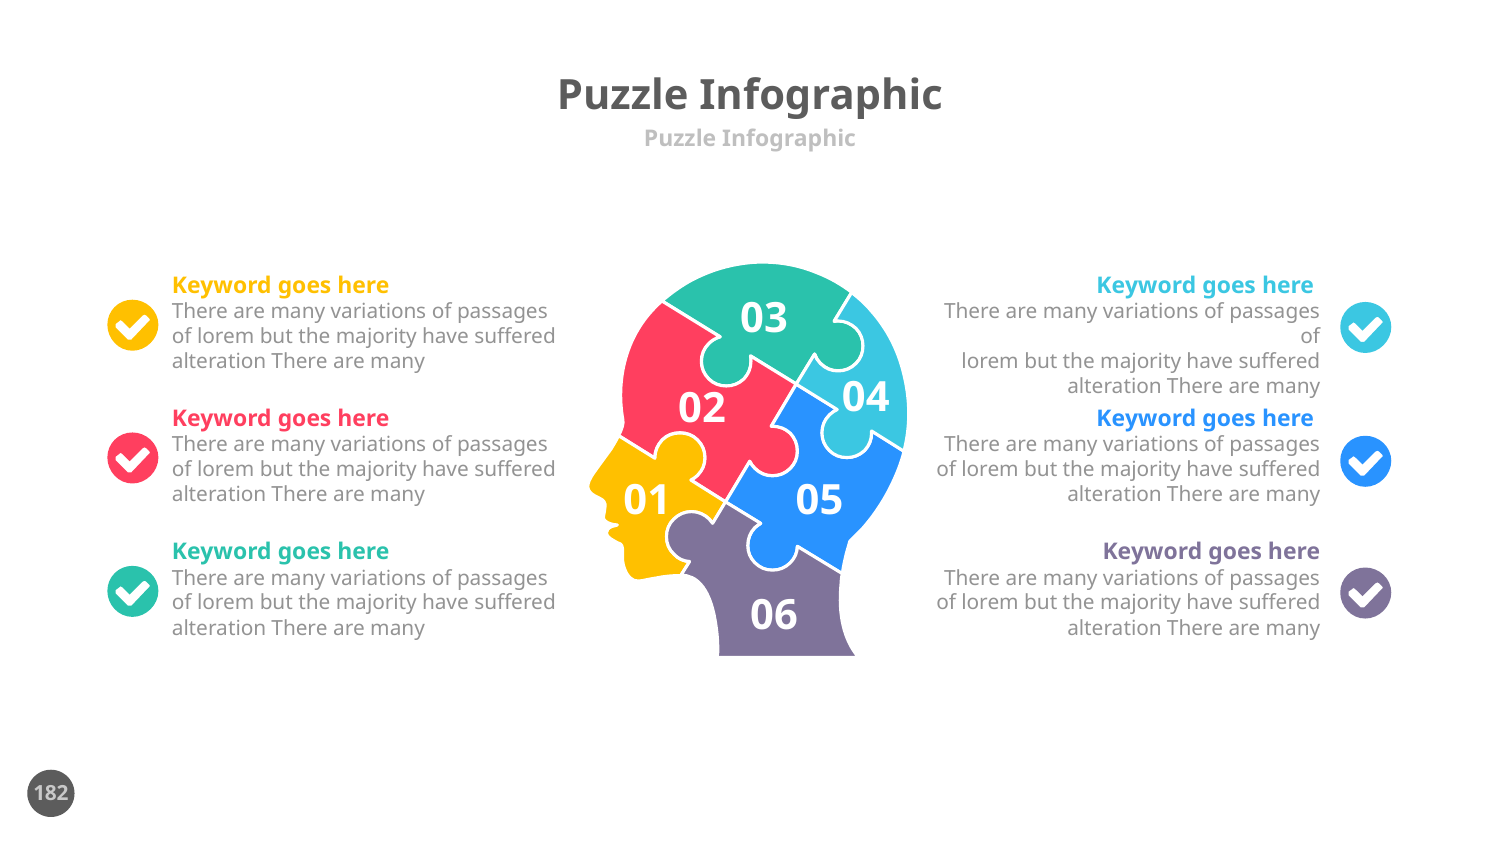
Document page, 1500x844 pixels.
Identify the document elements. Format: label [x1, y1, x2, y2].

text_box [587, 262, 909, 658]
text_box [1340, 435, 1392, 487]
text_box [1340, 567, 1392, 619]
text_box [171, 536, 563, 640]
text_box [929, 403, 1321, 506]
text_box [107, 432, 159, 484]
list [412, 121, 1088, 155]
text_box [1340, 301, 1392, 353]
title [287, 63, 1213, 122]
text_box [107, 565, 159, 617]
text_box [171, 270, 563, 374]
slide_number [13, 770, 89, 816]
text_box [929, 270, 1321, 398]
text_box [171, 403, 563, 506]
text_box [107, 299, 159, 351]
text_box [929, 536, 1321, 640]
